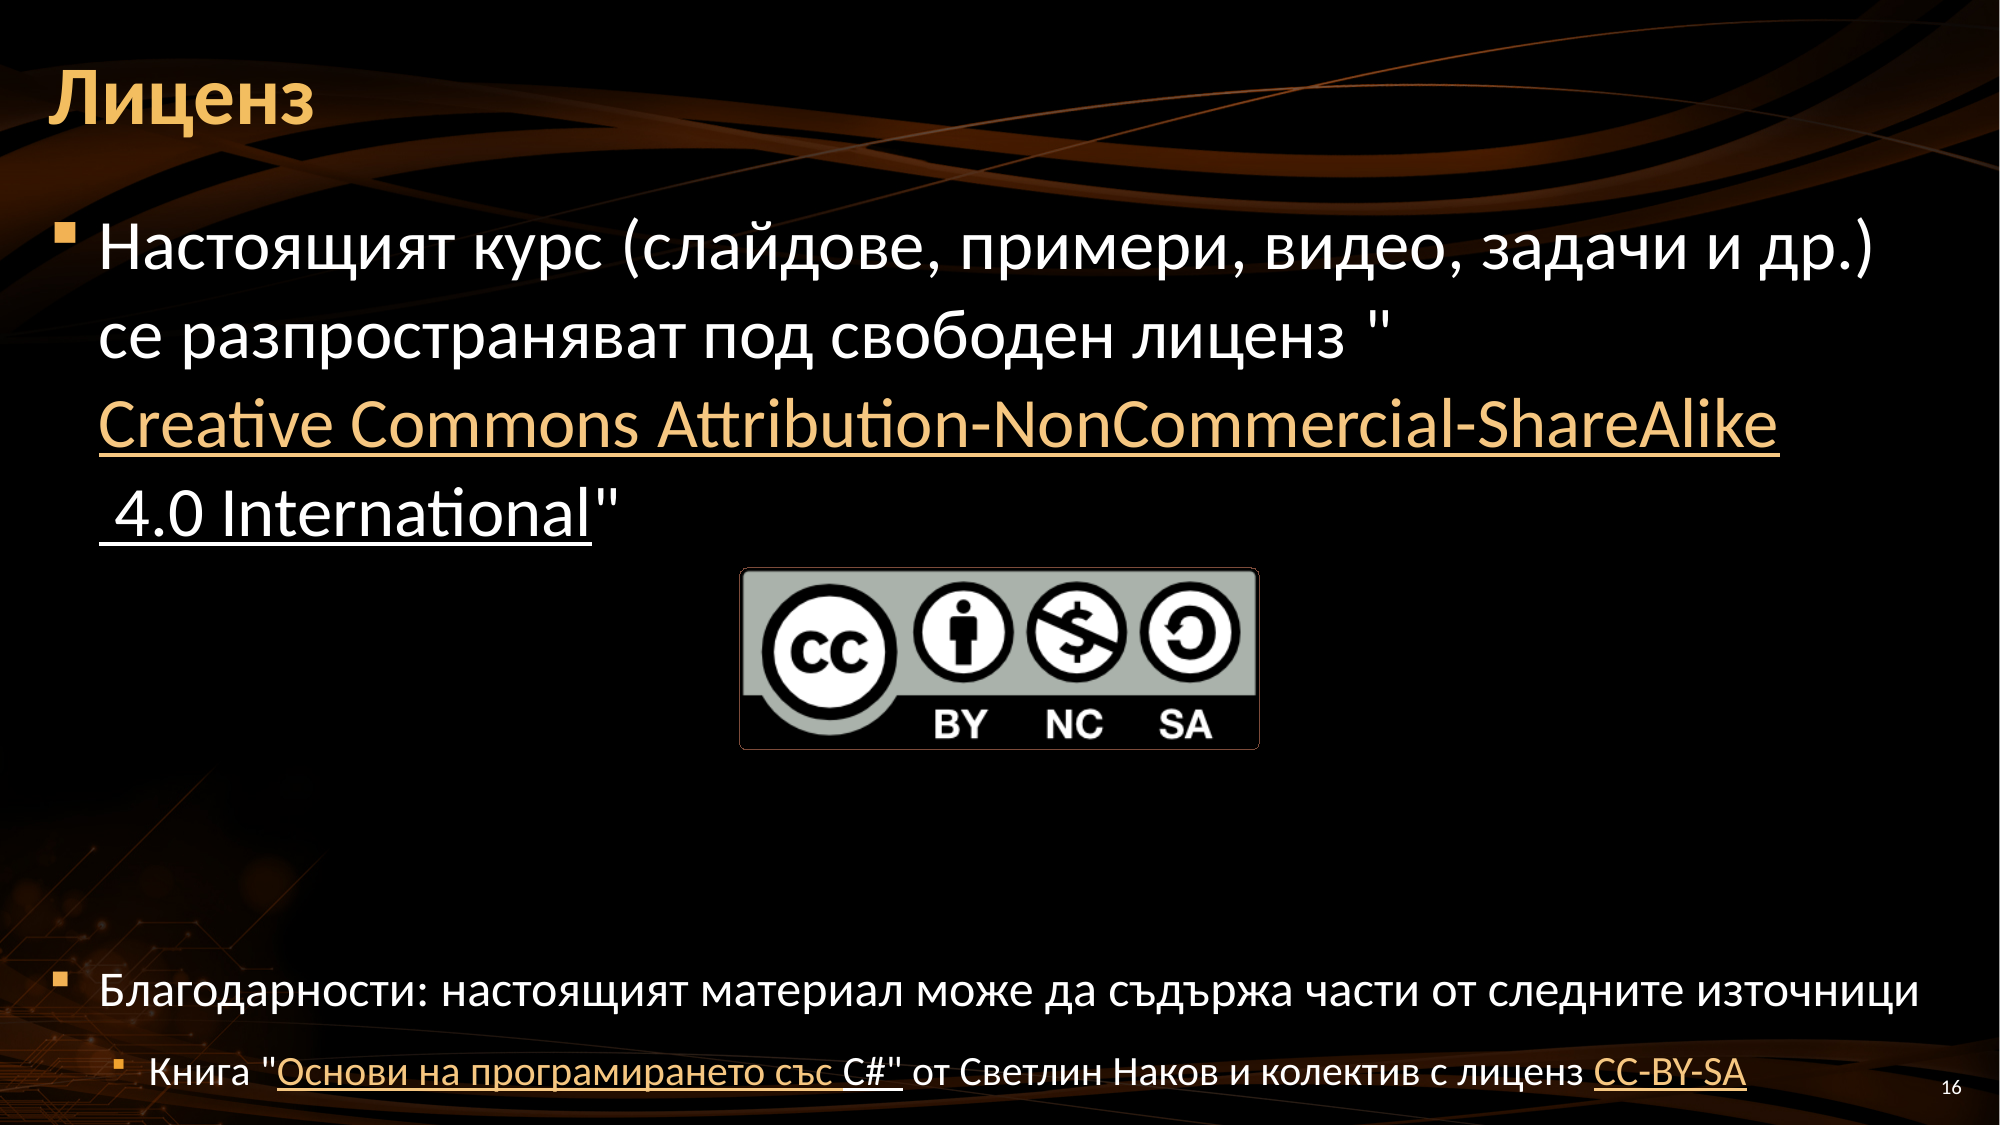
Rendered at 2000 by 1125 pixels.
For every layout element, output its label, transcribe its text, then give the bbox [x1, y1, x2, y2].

title Лиценз [30, 6, 1602, 189]
list Настоящият курс (слайдове, примери, видео, задачи и др.) се разпространяват под свободен лиценз "Creative Commons Attribution-NonCommercial-ShareAlike 4.0 International" Благодарности: настоящият материал може да съдържа части от следните източници Книга "Основи на програмирането със C#" от Светлин Наков и колектив с лиценз CC-BY-SA [31, 188, 1968, 1103]
picture [0, 0, 2000, 1125]
